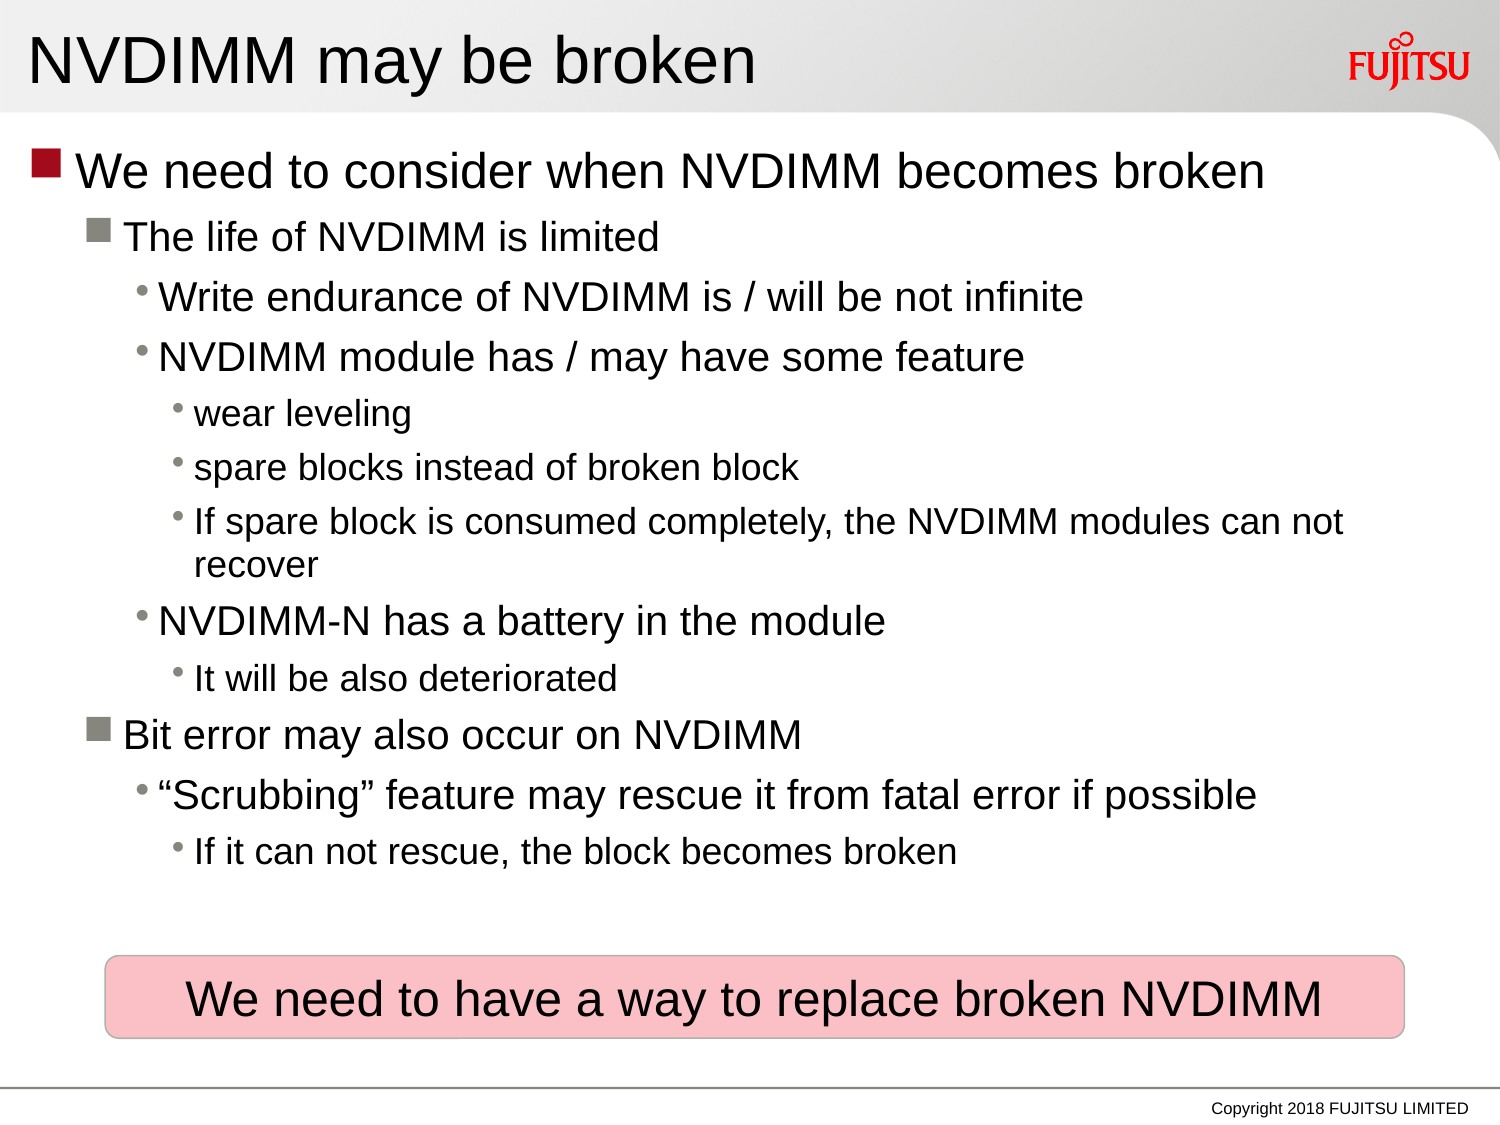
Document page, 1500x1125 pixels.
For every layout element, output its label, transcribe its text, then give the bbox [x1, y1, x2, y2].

footer Copyright 2018 FUJITSU LIMITED [809, 1091, 1470, 1125]
picture [0, 0, 1500, 176]
list We need to consider when NVDIMM becomes broken The life of NVDIMM is limited Write endurance of NVDIMM is / will be not infinite NVDIMM module has / may have some feature wear leveling spare blocks instead of broken block If spare block is consumed completely, the NVDIMM modules can not recover NVDIMM-N has a battery in the module It will be also deteriorated Bit error may also occur on NVDIMM “Scrubbing” feature may rescue it from fatal error if possible If it can not rescue, the block becomes broken [27, 142, 1469, 1061]
text_box We need to have a way to replace broken NVDIMM [105, 955, 1405, 1039]
title NVDIMM may be broken [27, 0, 1317, 114]
